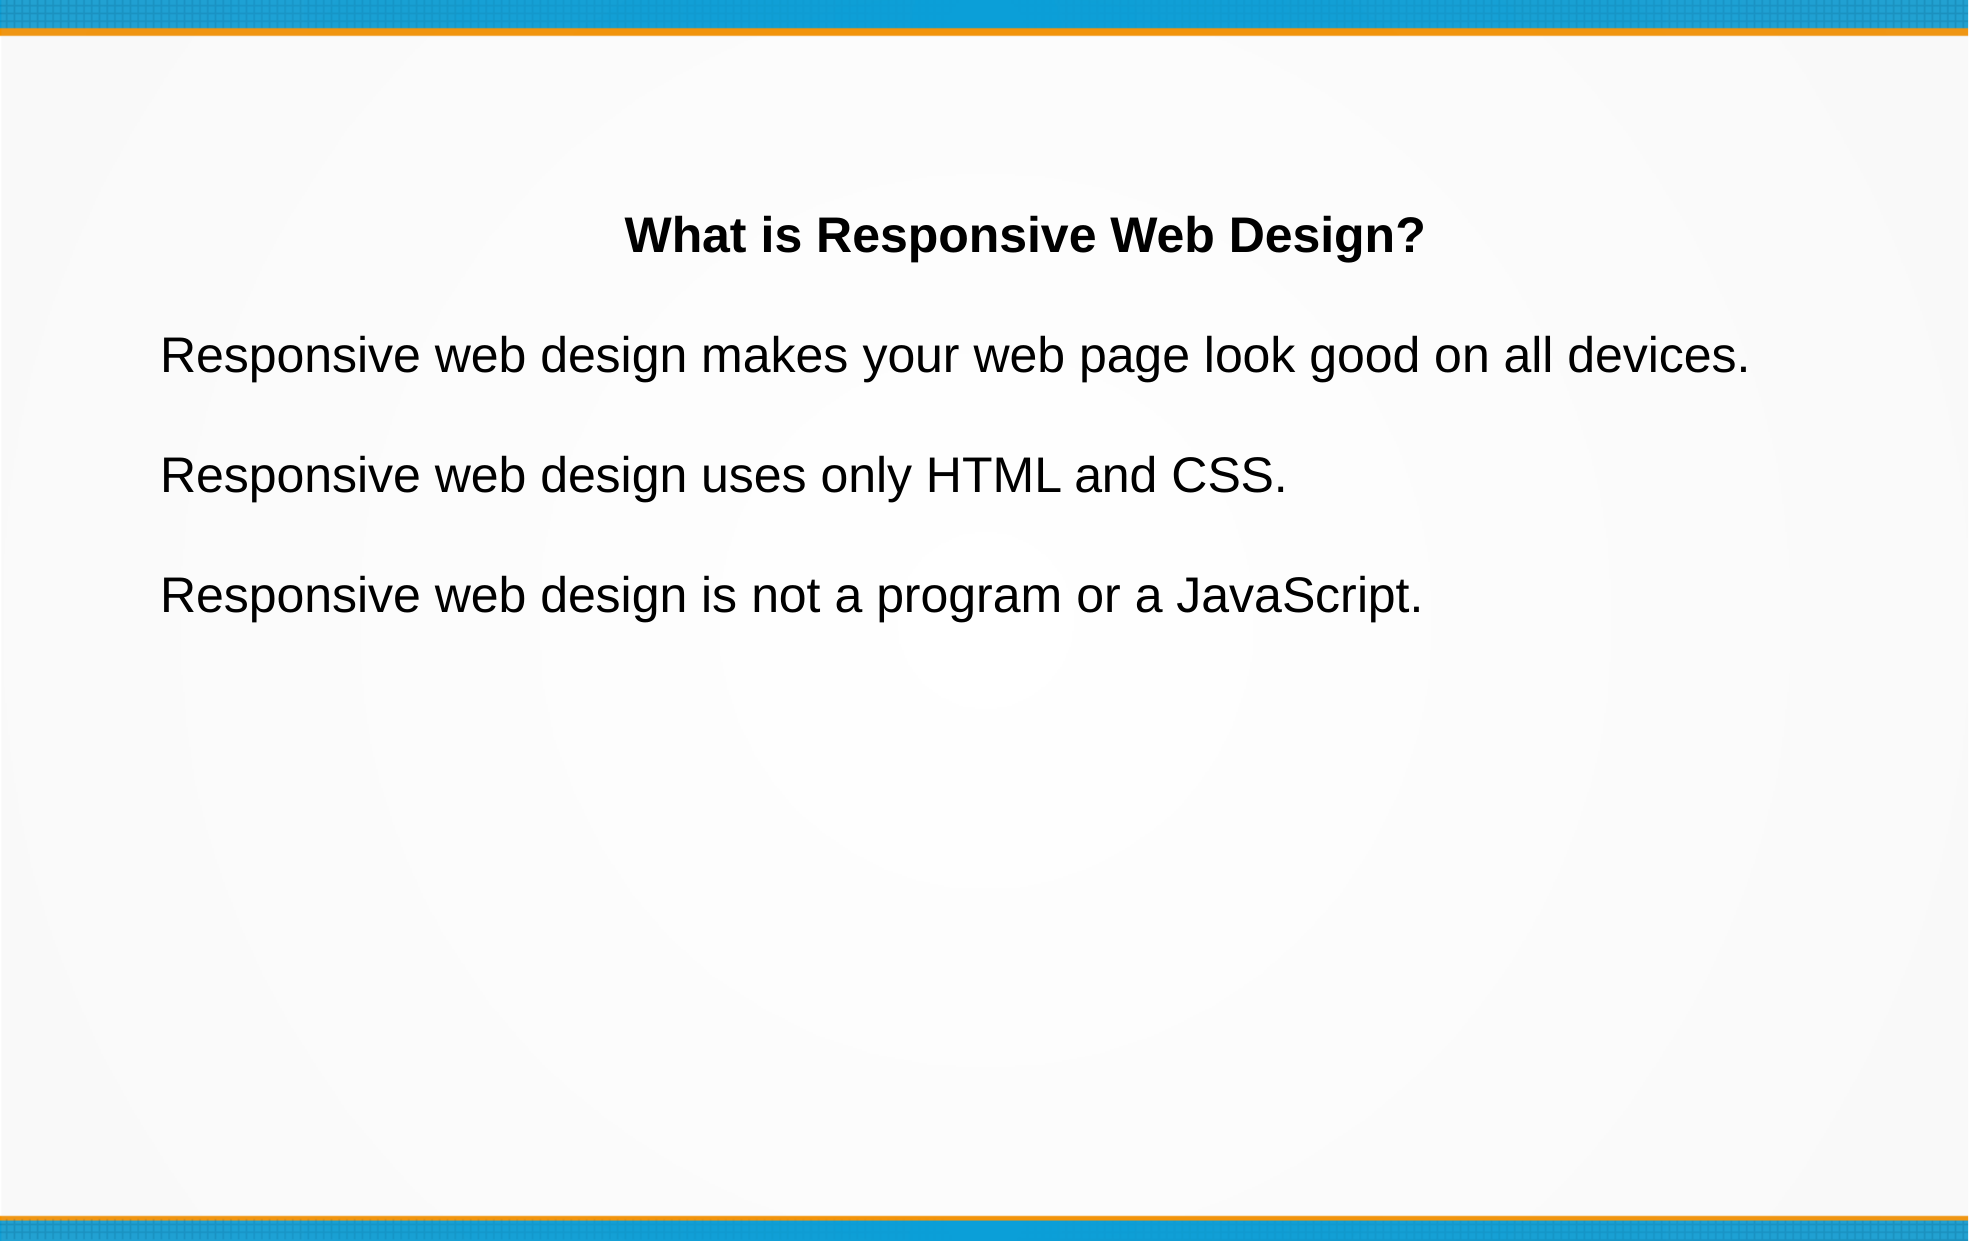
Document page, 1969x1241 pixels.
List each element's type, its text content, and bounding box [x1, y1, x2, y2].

picture [0, 0, 1969, 1241]
text_box What is Responsive Web Design? Responsive web design makes your web page look good on all devices. Responsive web design uses only HTML and CSS. Responsive web design is not a program or a JavaScript. [145, 194, 1906, 630]
